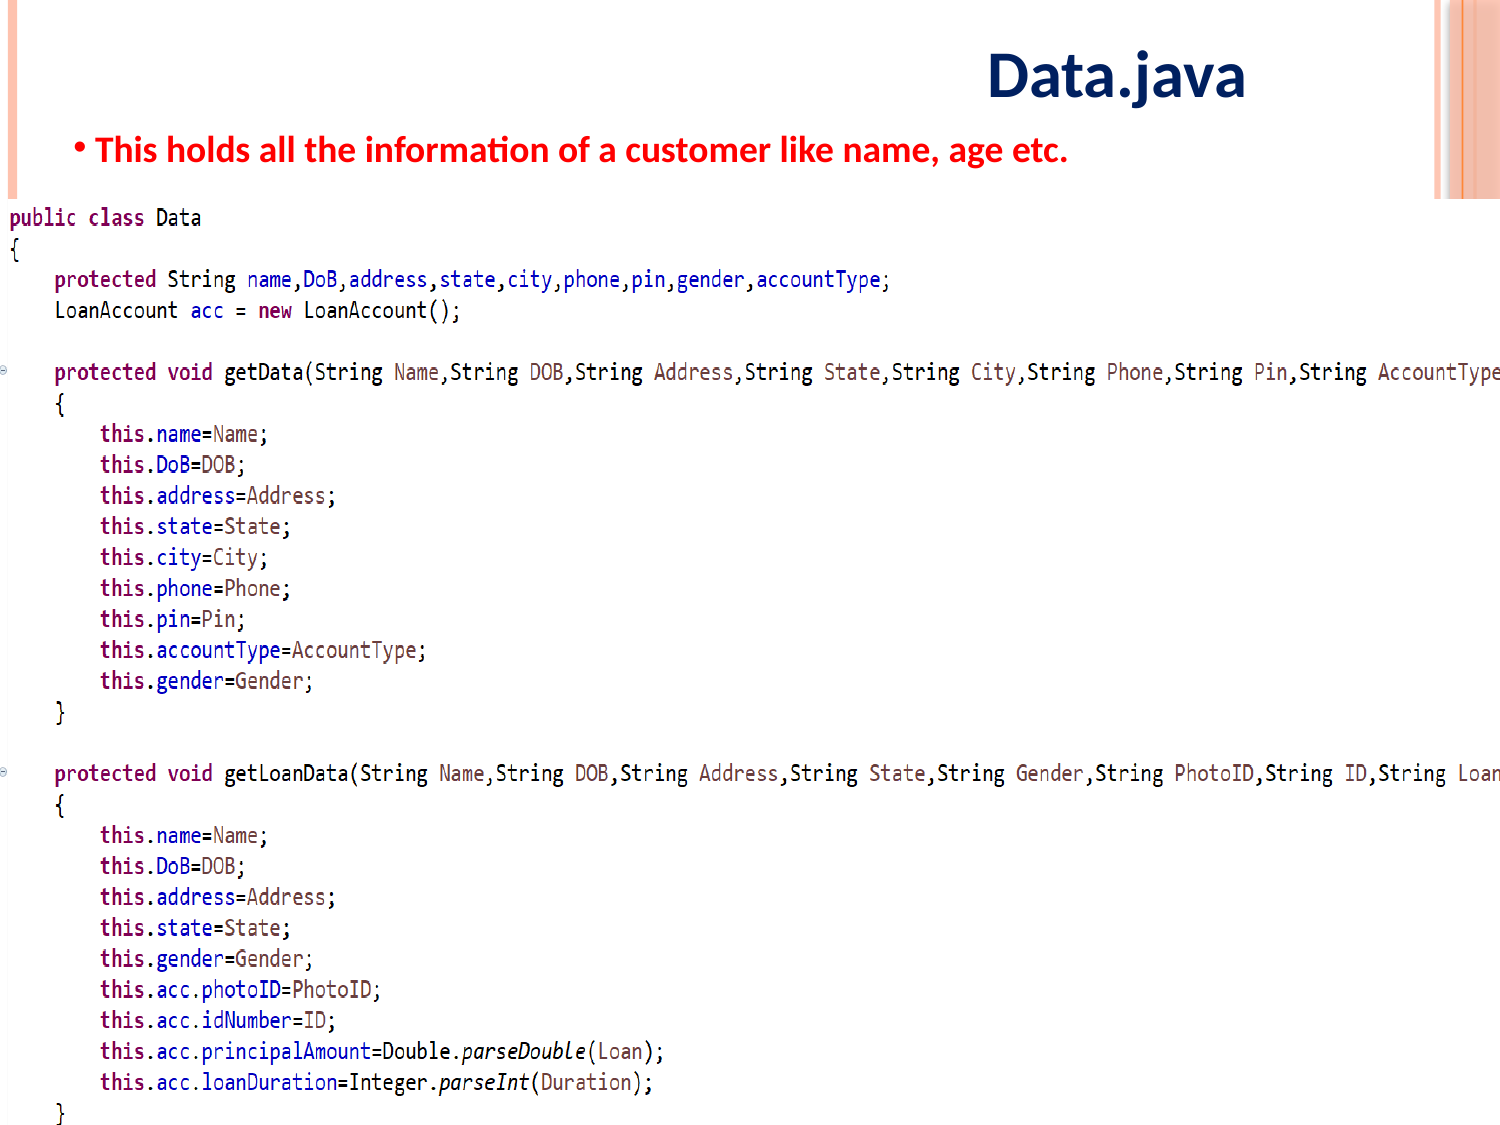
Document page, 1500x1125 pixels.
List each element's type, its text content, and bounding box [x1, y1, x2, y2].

picture [0, 198, 1500, 1125]
text_box Data.java [972, 23, 1301, 117]
text_box This holds all the information of a customer like name, age etc. [58, 117, 1418, 177]
